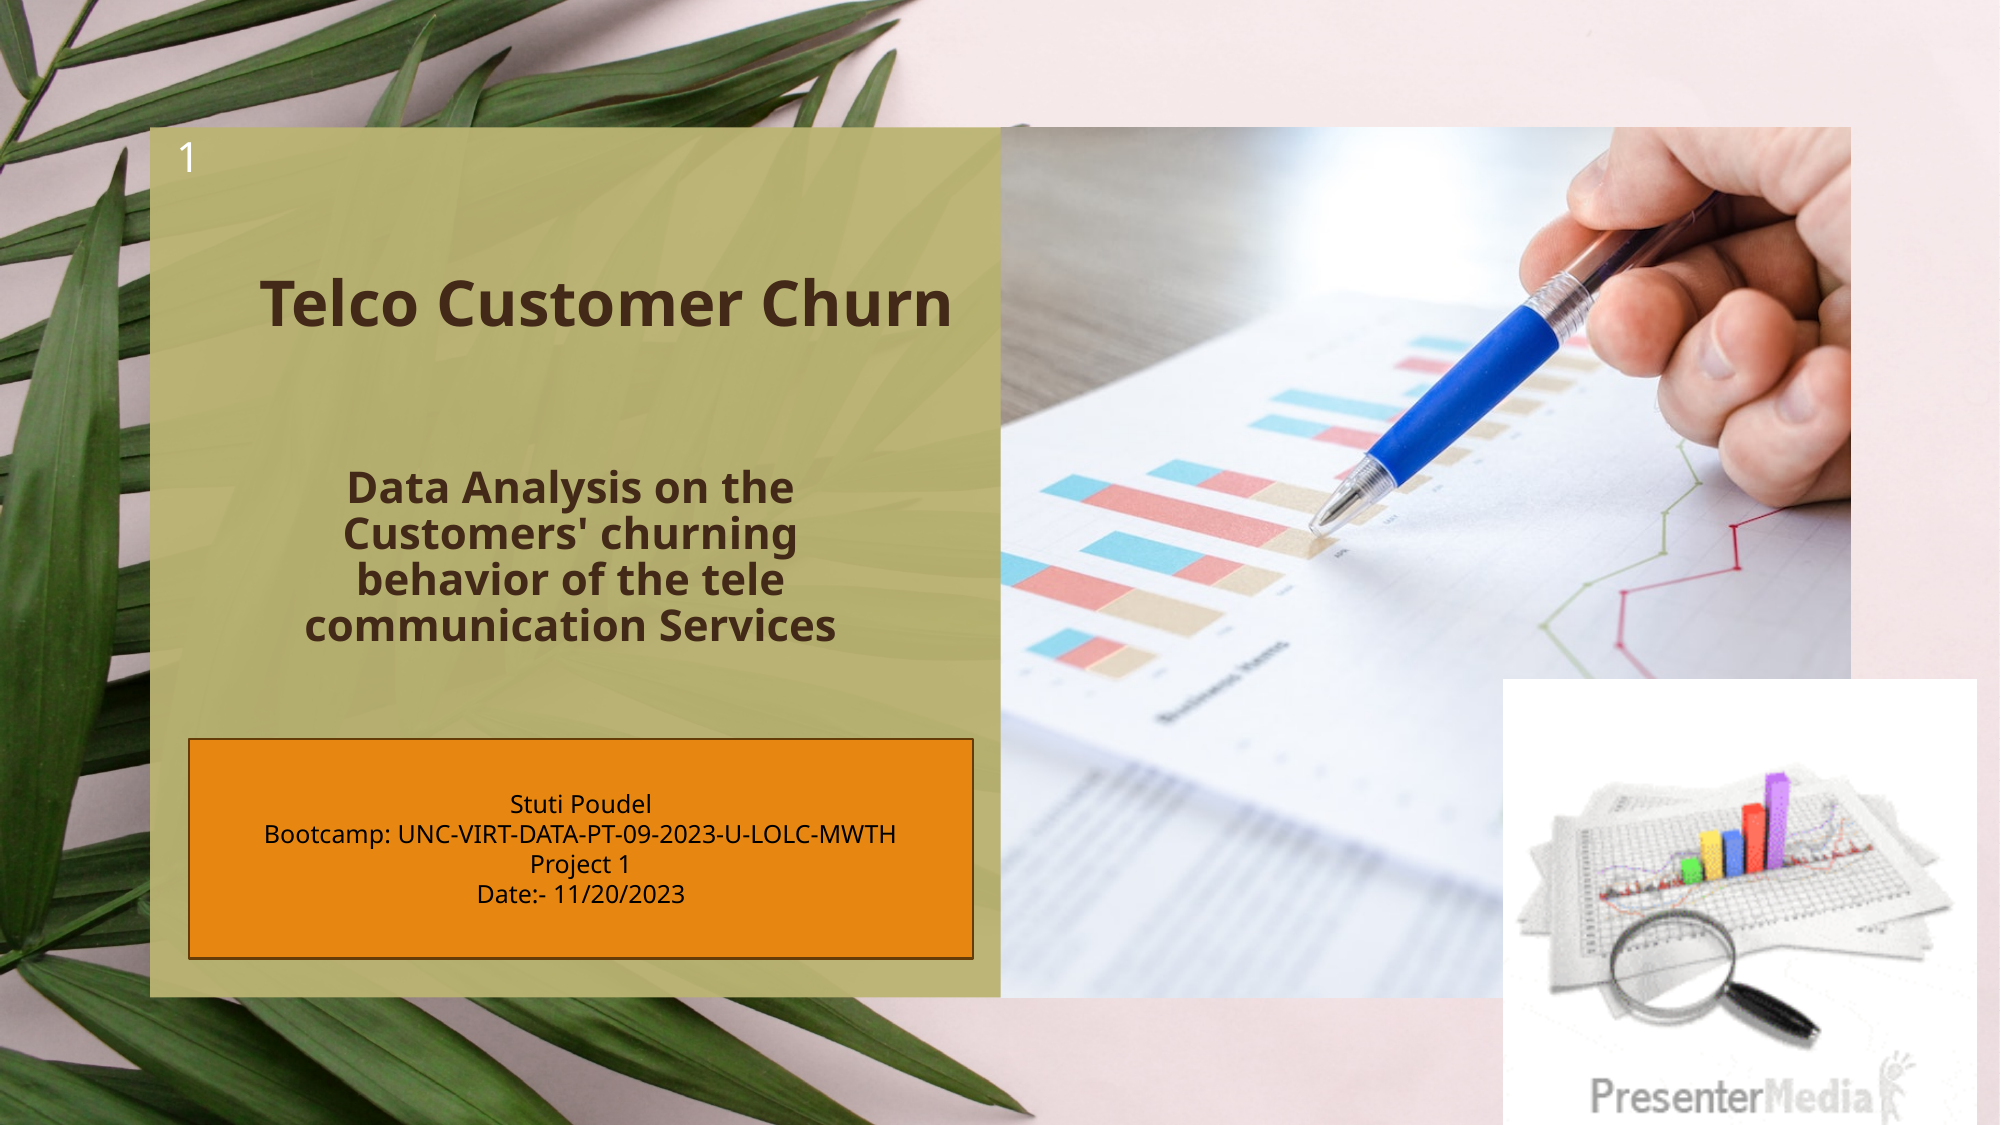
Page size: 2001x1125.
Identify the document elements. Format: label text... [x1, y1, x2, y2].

title Telco Customer Churn [241, 255, 973, 387]
list Data Analysis on the Customers' churning behavior of the tele communication Services [240, 459, 902, 680]
picture [0, 0, 2000, 1125]
slide_number 1 [87, 129, 216, 190]
text_box Stuti Poudel Bootcamp: UNC-VIRT-DATA-PT-09-2023-U-LOLC-MWTH Project 1 Date:- 11/20/2023 [188, 738, 974, 960]
